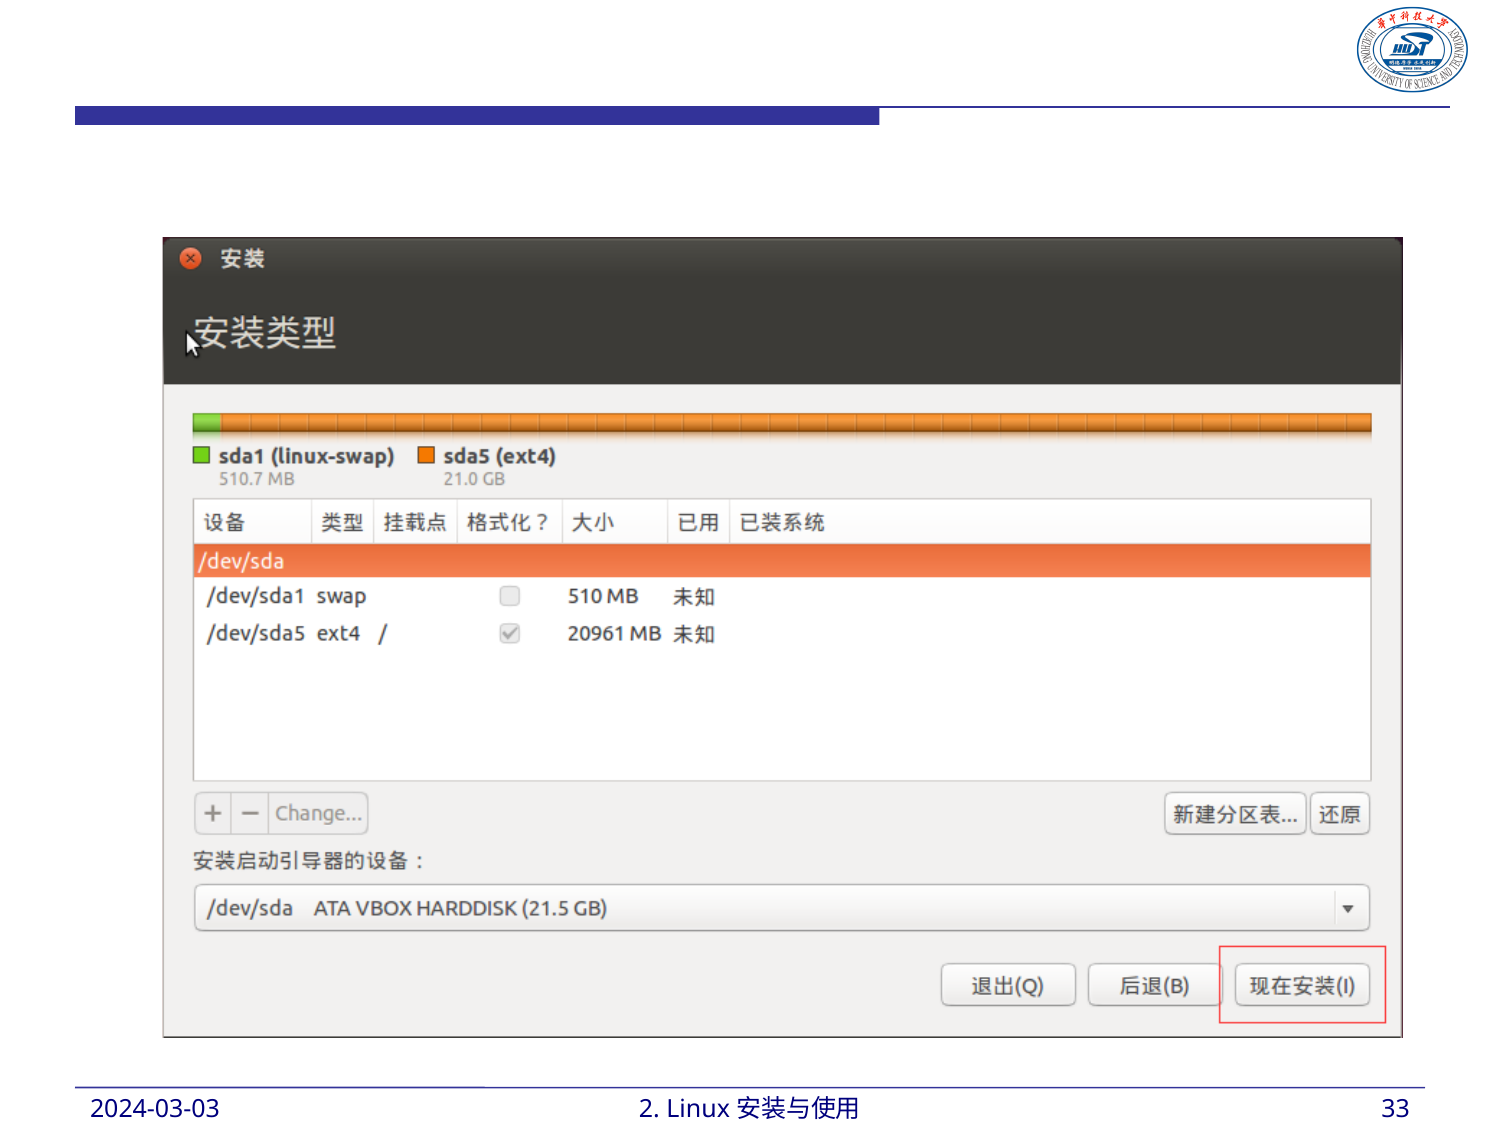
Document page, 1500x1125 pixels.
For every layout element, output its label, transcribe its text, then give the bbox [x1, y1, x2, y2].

slide_number 33 [1100, 1084, 1425, 1125]
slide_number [75, 1084, 400, 1125]
footer 2. Linux安装与使用 [512, 1084, 988, 1125]
picture [1350, 0, 1475, 99]
picture [162, 237, 1403, 1038]
